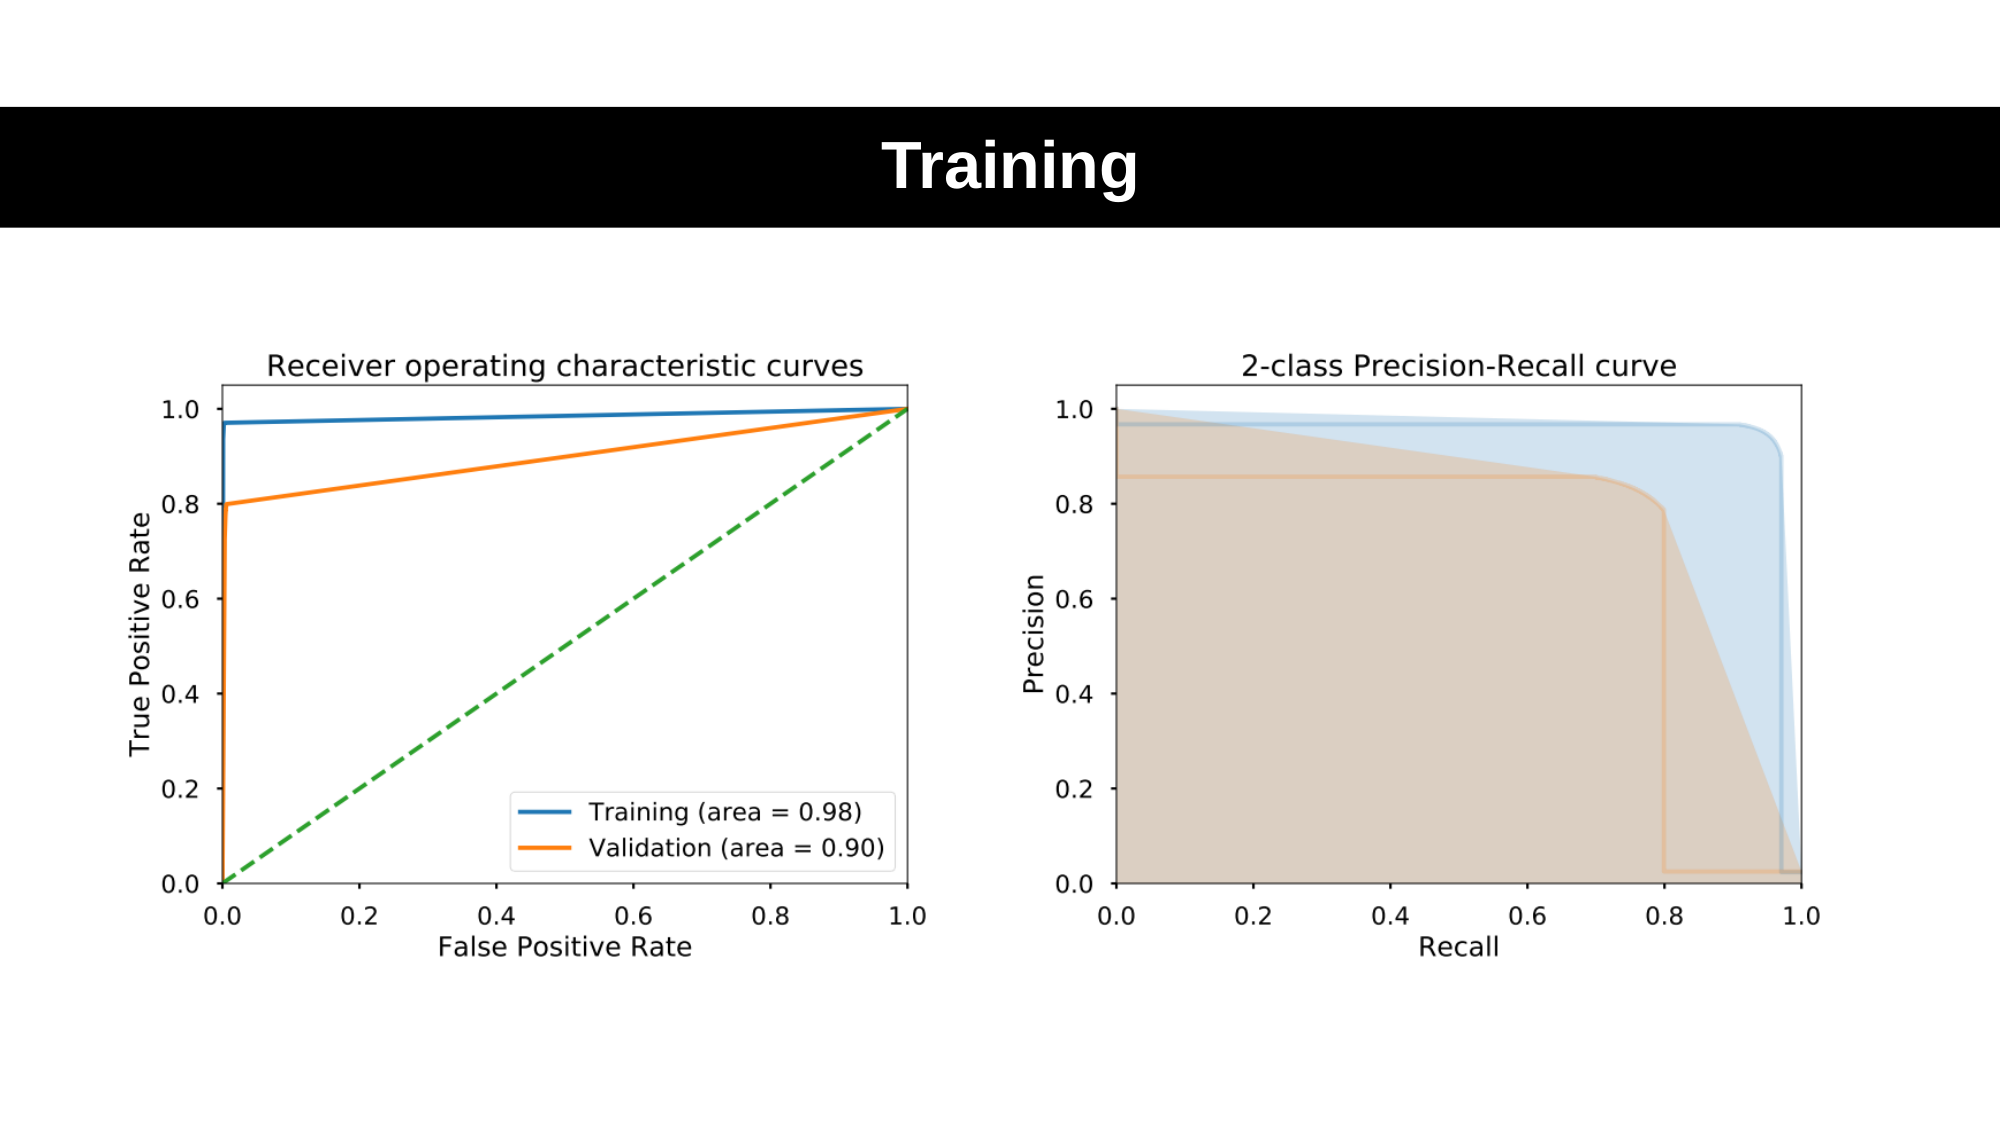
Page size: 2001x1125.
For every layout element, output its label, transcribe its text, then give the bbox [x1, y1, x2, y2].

title Training [91, 105, 1931, 228]
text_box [112, 306, 1888, 964]
text_box [0, 106, 2000, 229]
